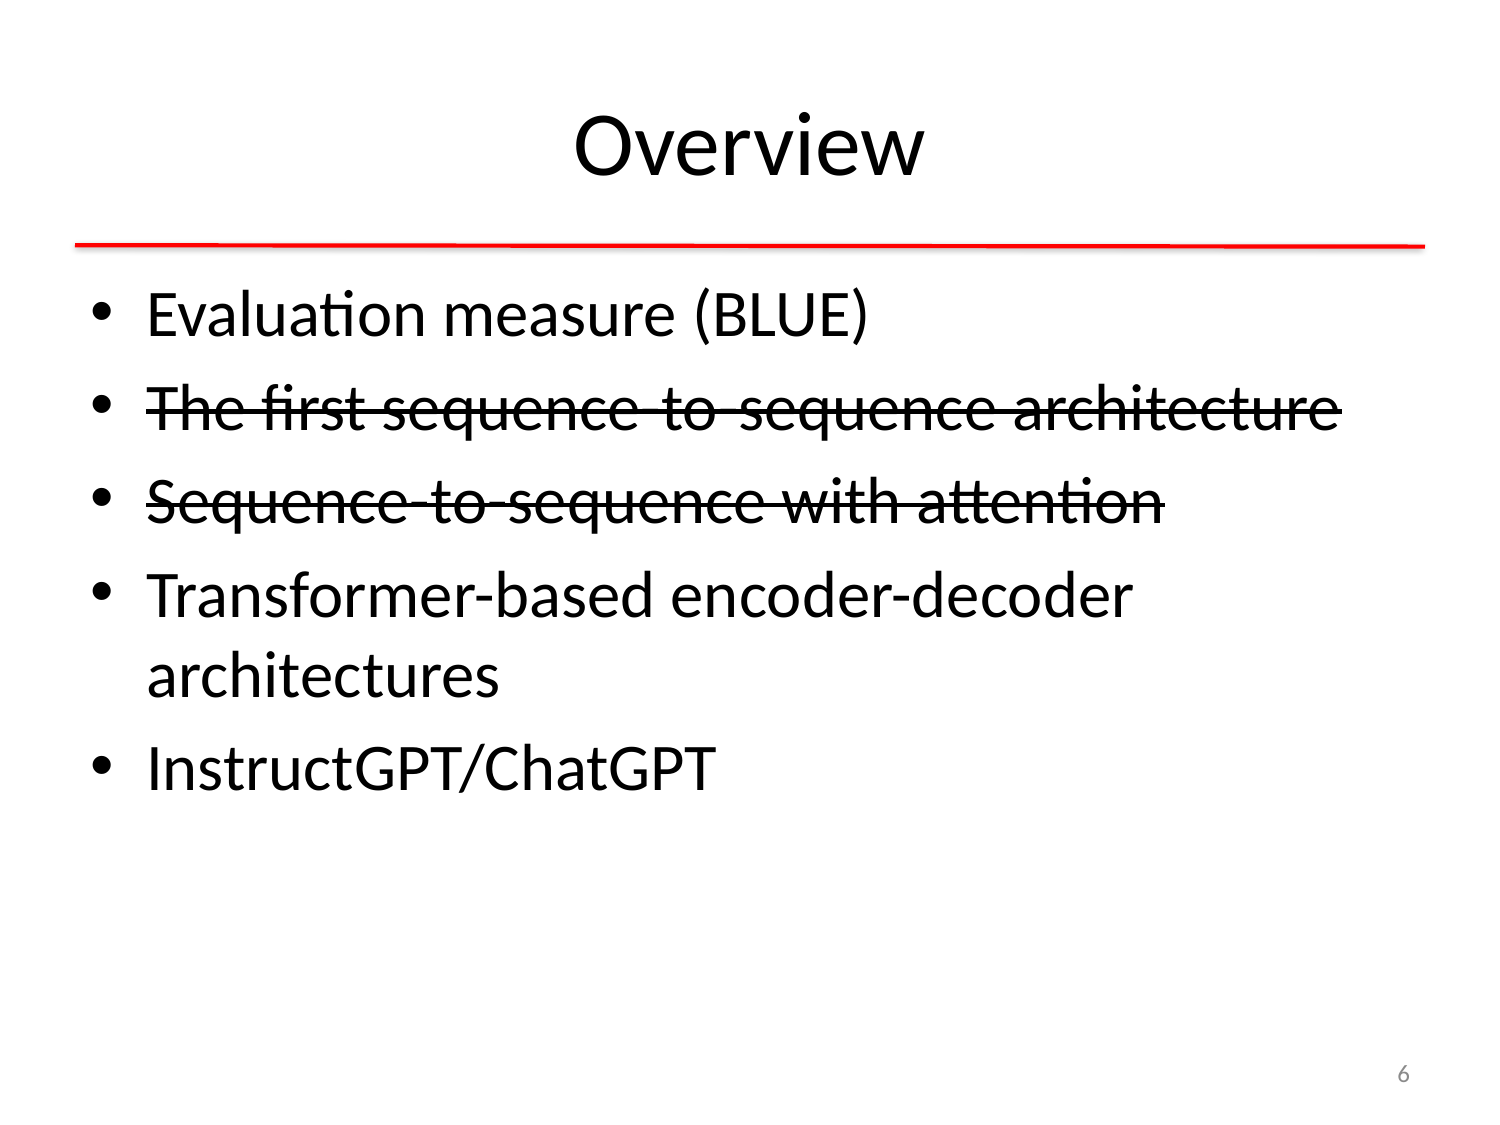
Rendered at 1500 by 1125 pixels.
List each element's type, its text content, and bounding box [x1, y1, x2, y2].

title Overview [75, 45, 1425, 233]
list Evaluation measure (BLUE) The first sequence-to-sequence architecture Sequence-to-sequence with attention Transformer-based encoder-decoder architectures InstructGPT/ChatGPT [75, 262, 1425, 1005]
slide_number 6 [1074, 1042, 1425, 1103]
